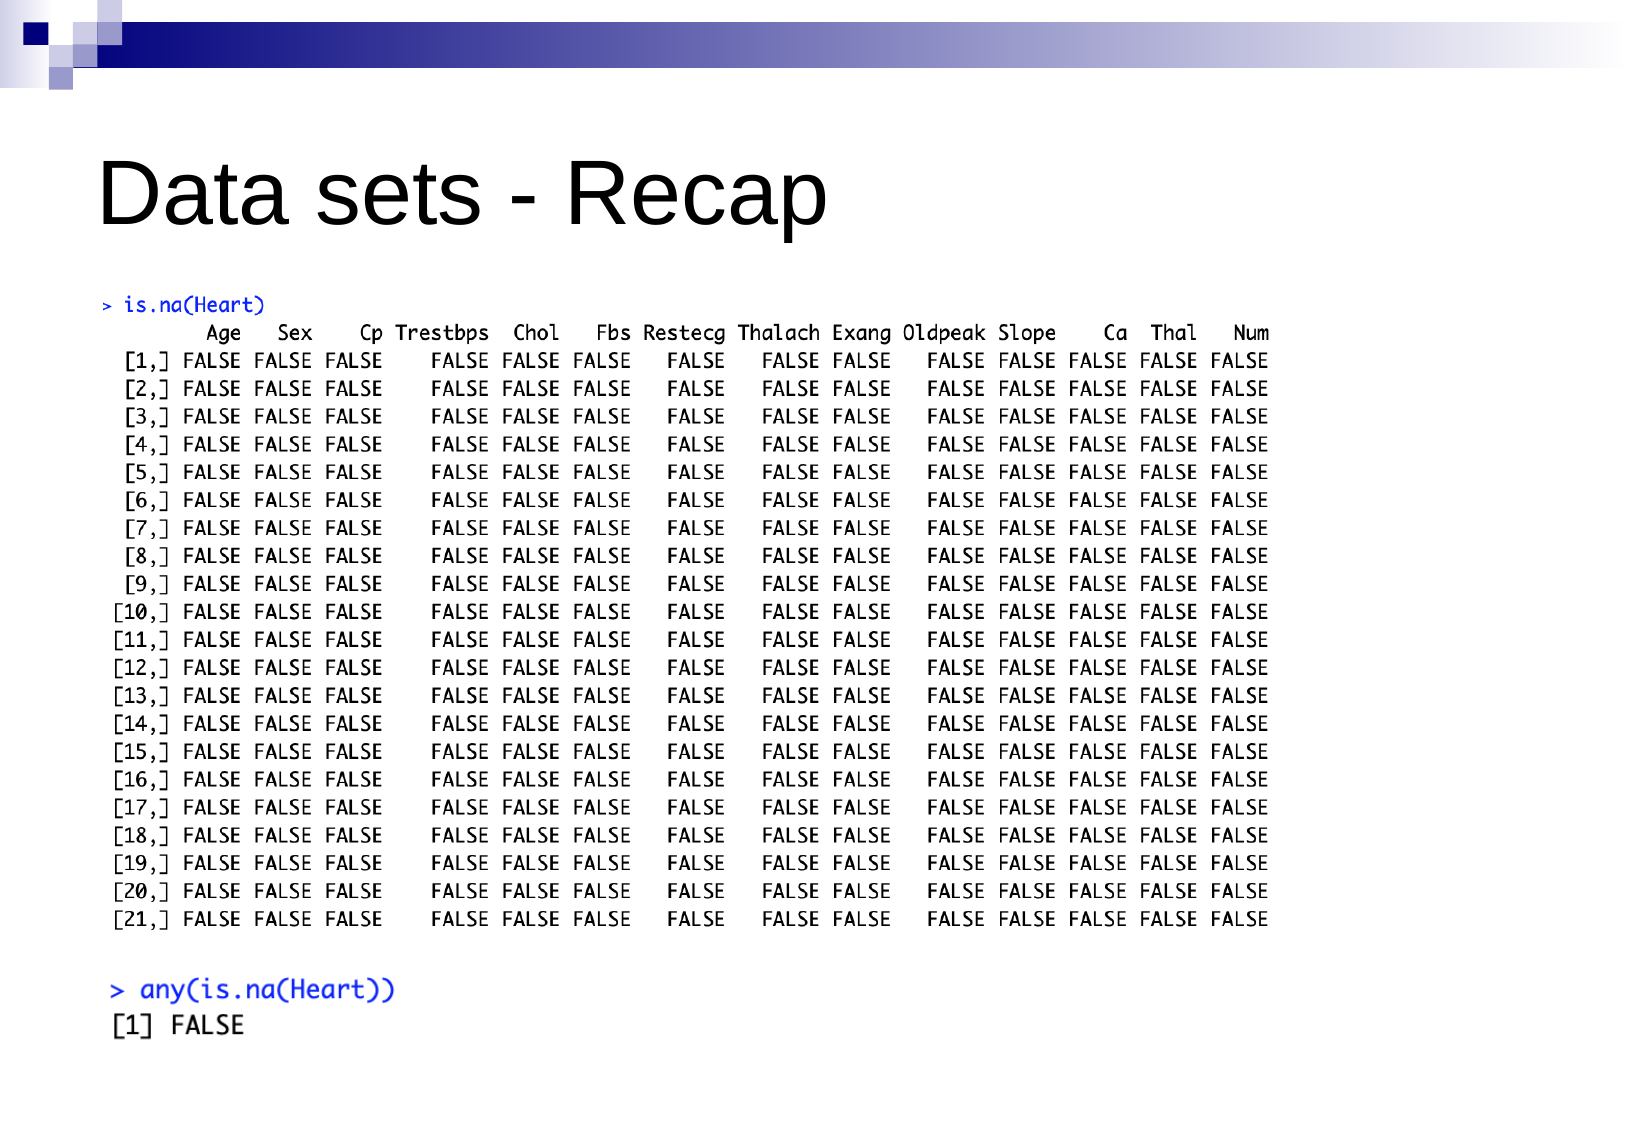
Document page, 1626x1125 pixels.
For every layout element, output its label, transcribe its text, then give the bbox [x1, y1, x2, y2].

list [103, 295, 1288, 934]
picture [105, 975, 411, 1050]
title Data sets - Recap [81, 75, 1544, 300]
